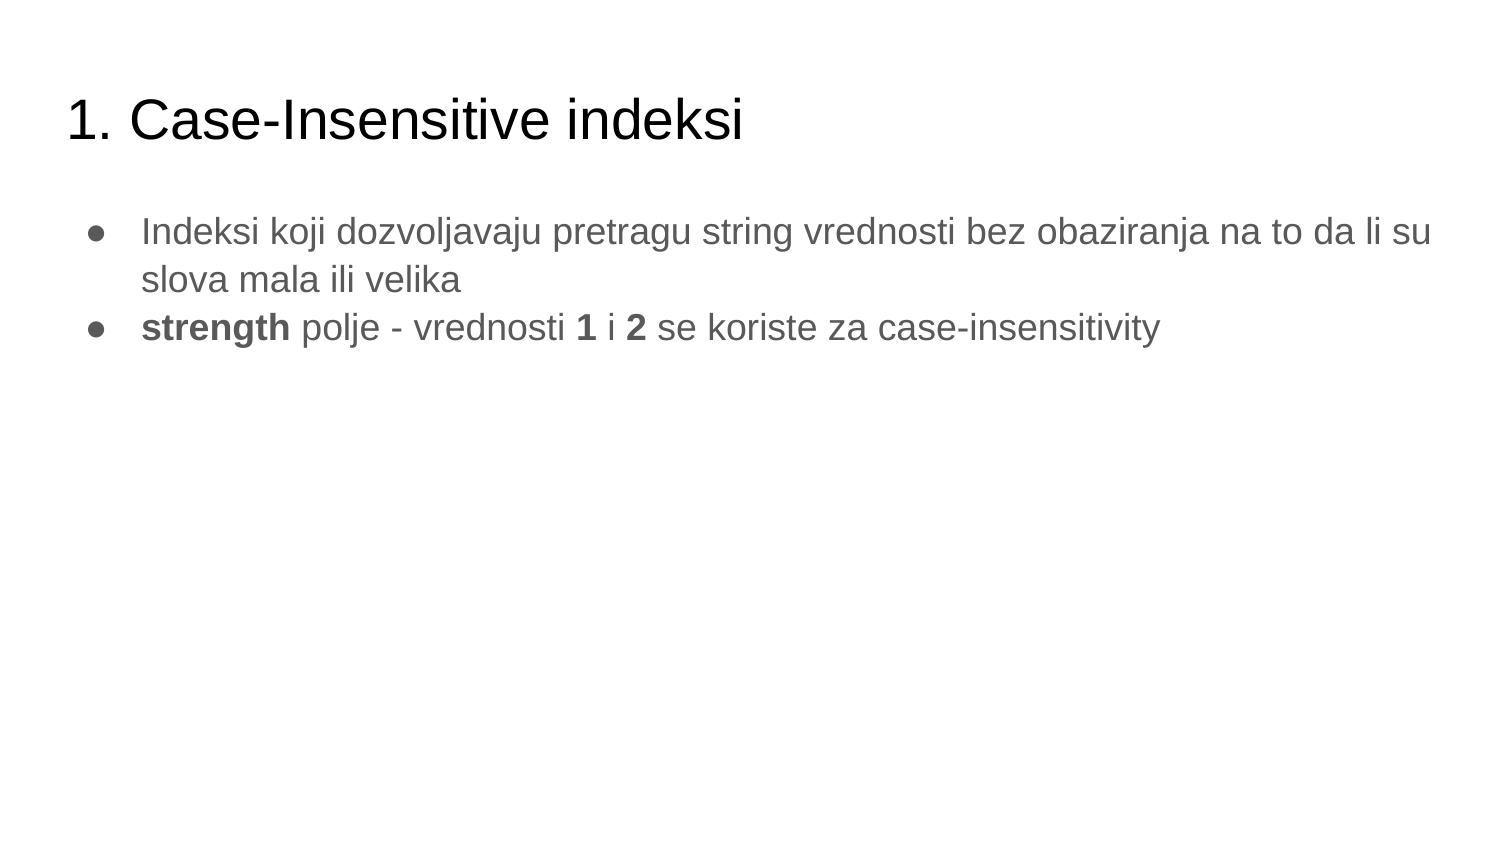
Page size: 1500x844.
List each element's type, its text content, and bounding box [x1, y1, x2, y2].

list Indeksi koji dozvoljavaju pretragu string vrednosti bez obaziranja na to da li su slova mala ili velika strength polje - vrednosti 1 i 2 se koriste za case-insensitivity [51, 189, 1449, 750]
title 1. Case-Insensitive indeksi [51, 72, 1449, 167]
